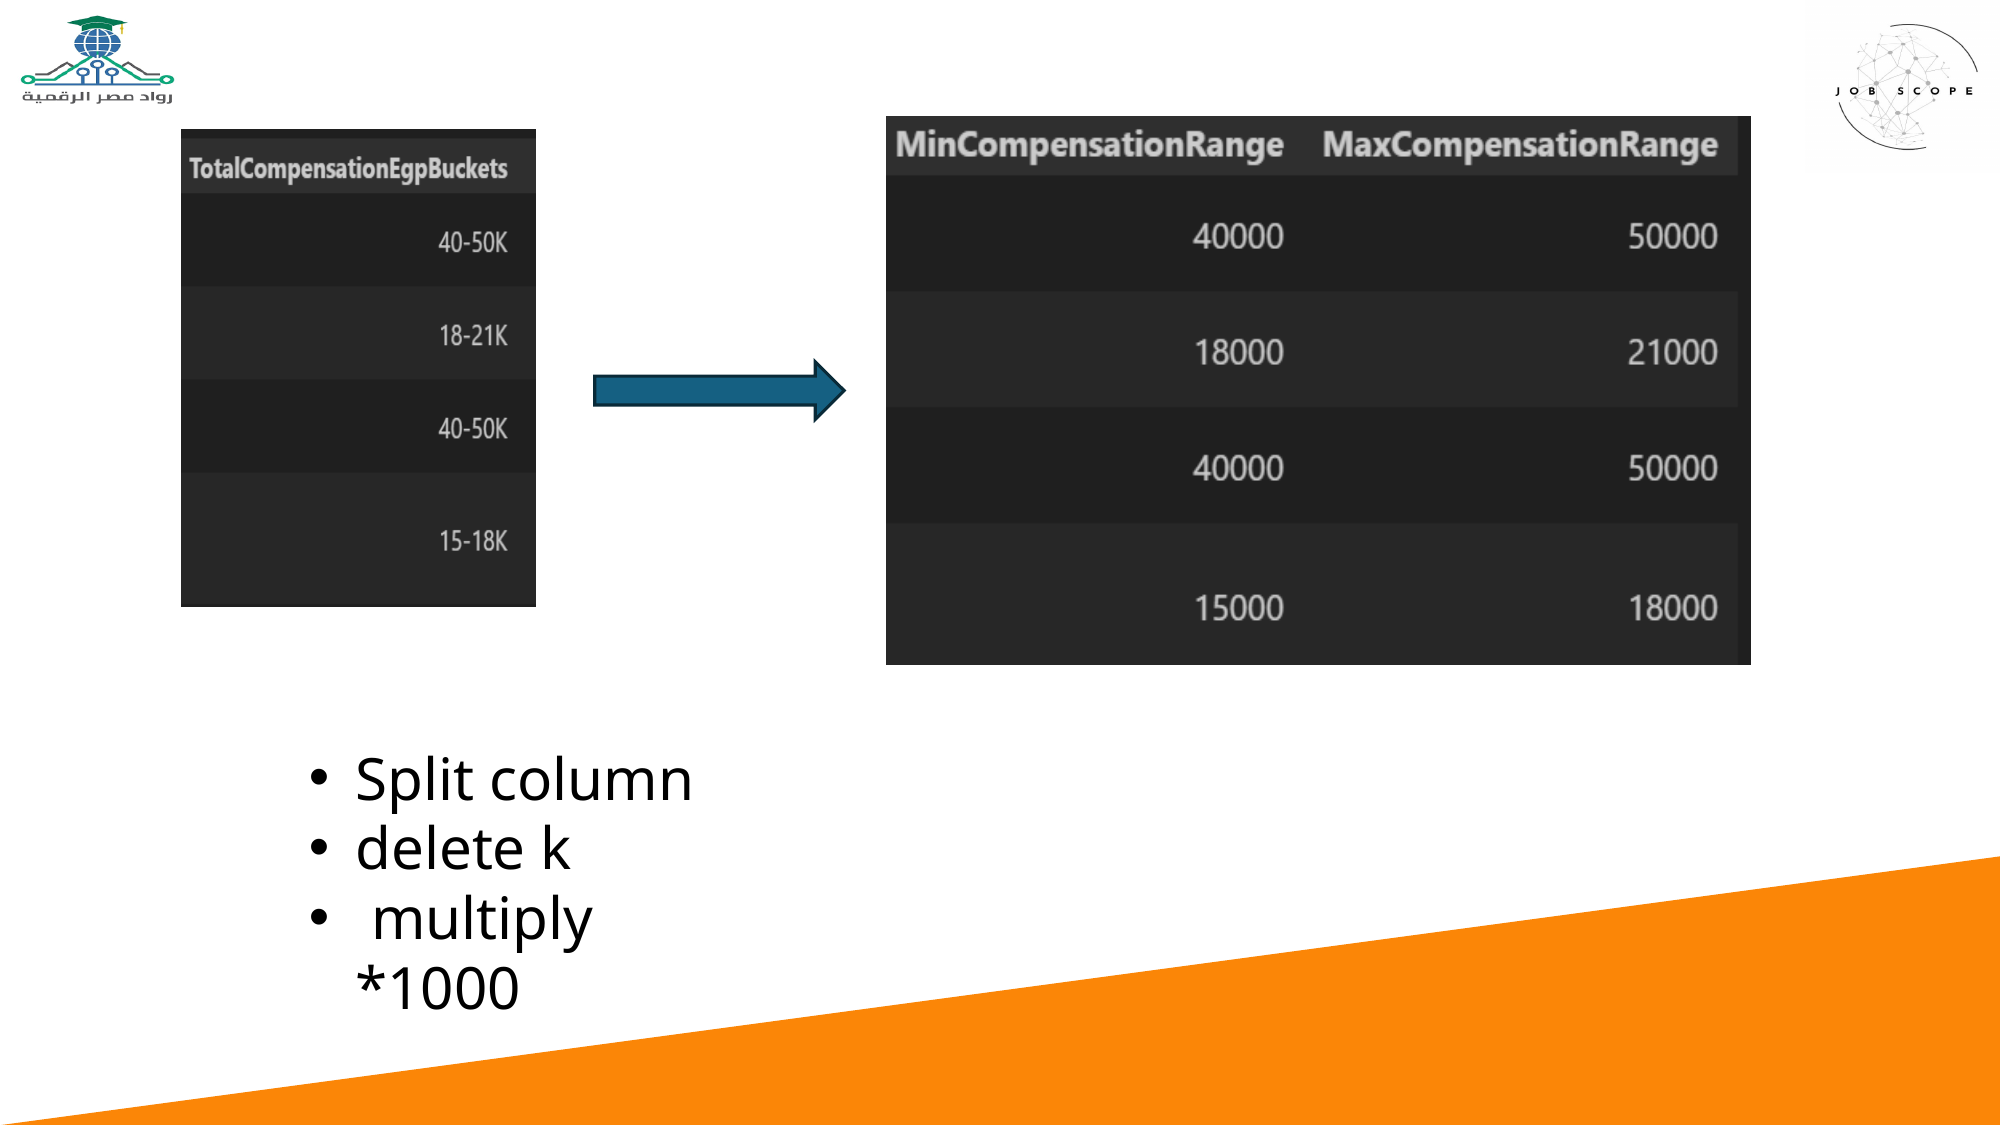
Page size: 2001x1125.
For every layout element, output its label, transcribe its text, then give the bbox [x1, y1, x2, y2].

picture [0, 1, 197, 130]
picture [1805, 0, 2000, 174]
text_box [593, 358, 847, 424]
text_box Split column delete k multiply *1000 [294, 734, 777, 1029]
picture [885, 116, 1752, 666]
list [180, 128, 536, 608]
text_box [0, 854, 2000, 1125]
